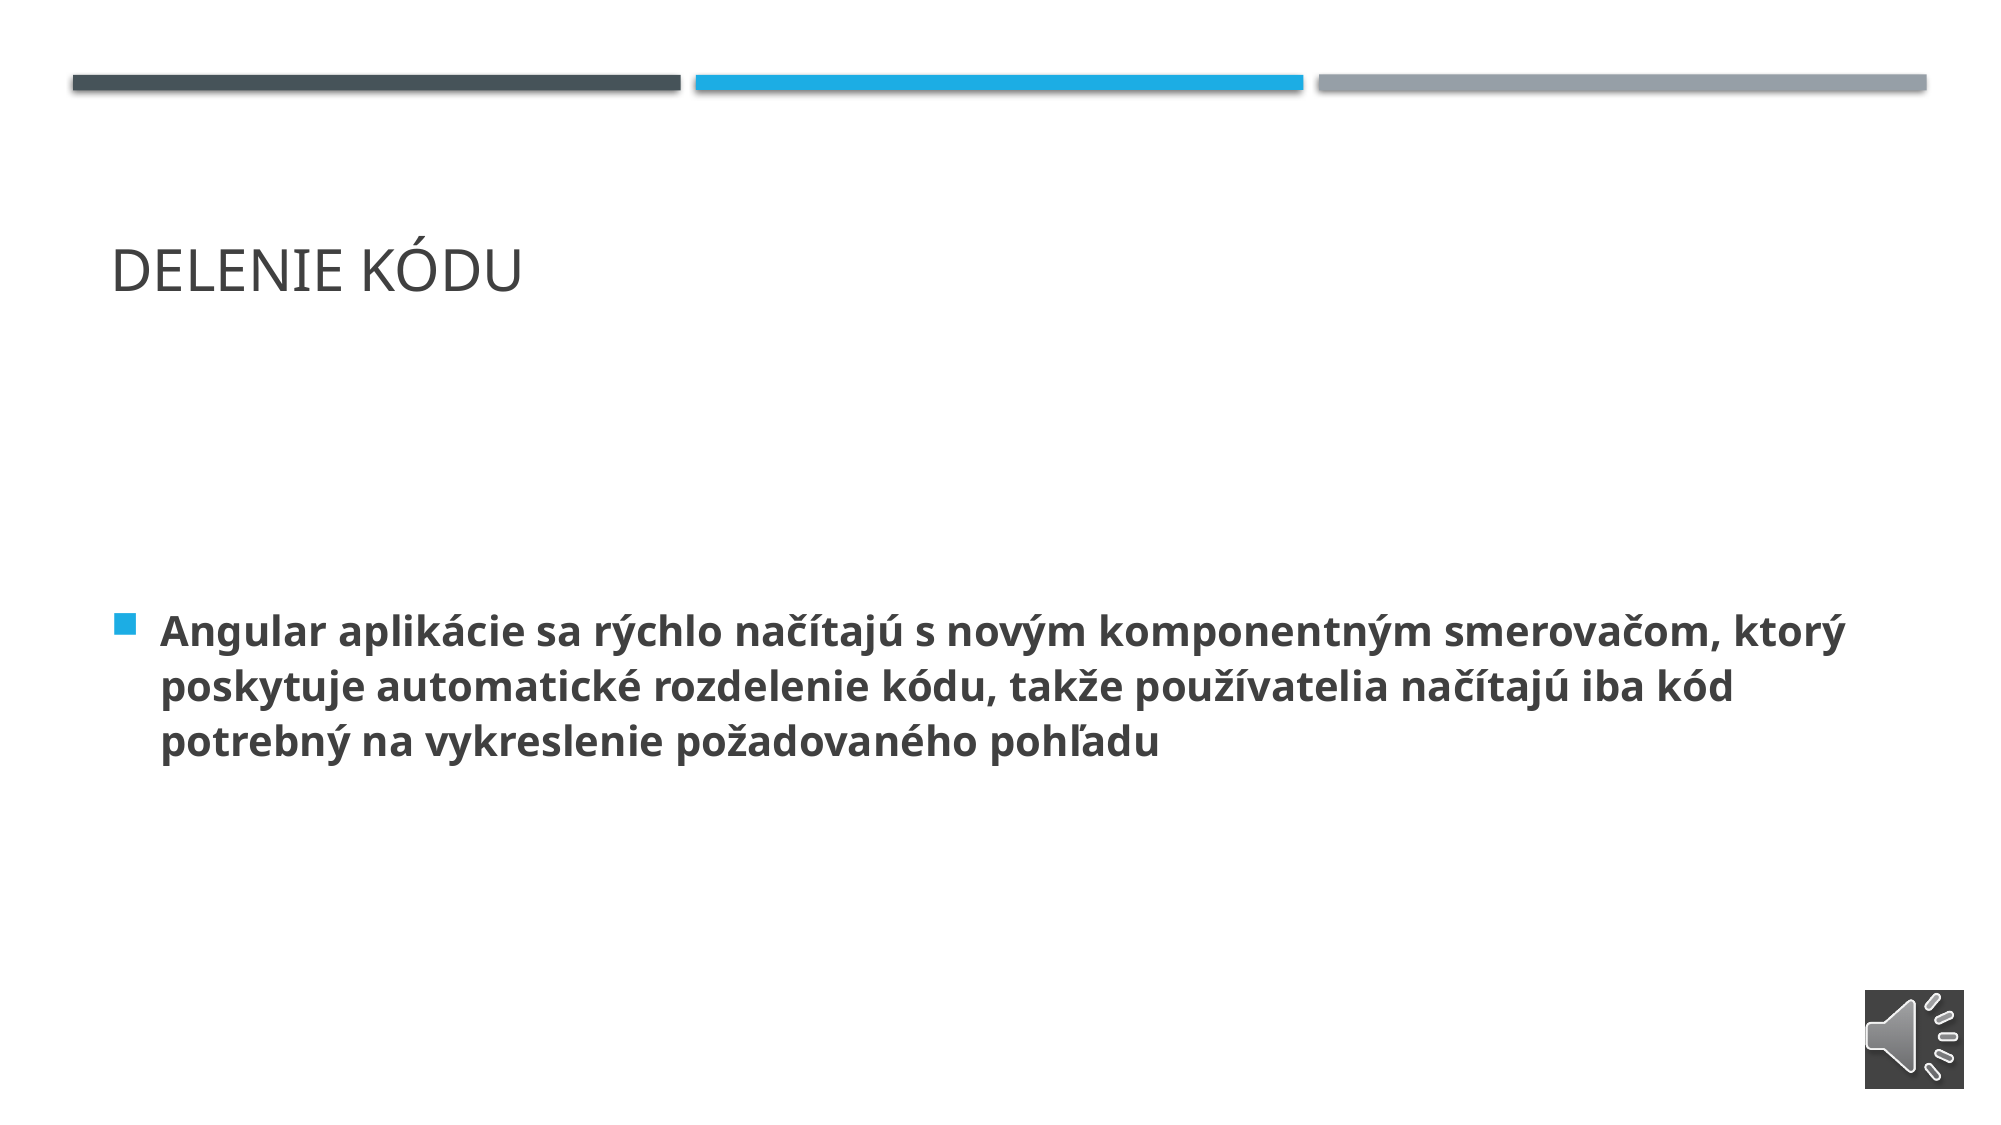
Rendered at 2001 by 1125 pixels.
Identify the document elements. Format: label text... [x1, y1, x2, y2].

picture [1864, 989, 1966, 1091]
list Angular aplikácie sa rýchlo načítajú s novým komponentným smerovačom, ktorý poskytuje automatické rozdelenie kódu, takže používatelia načítajú iba kód potrebný na vykreslenie požadovaného pohľadu [95, 383, 1905, 981]
title Delenie kódu [95, 115, 1905, 311]
